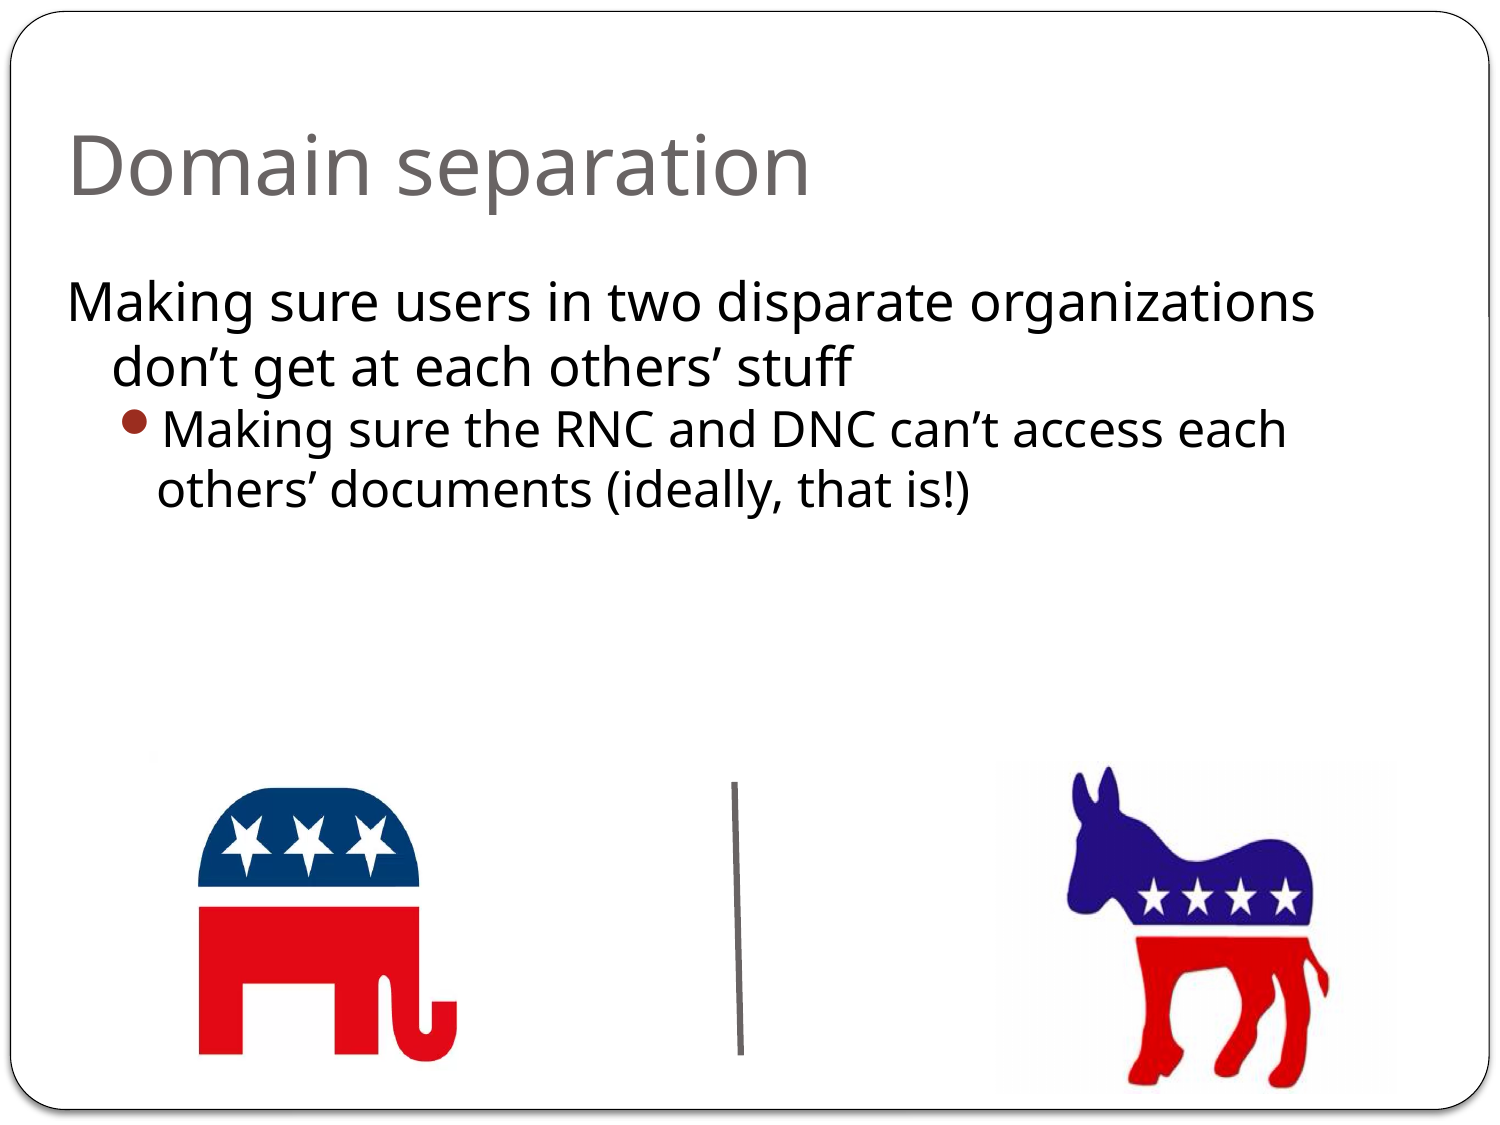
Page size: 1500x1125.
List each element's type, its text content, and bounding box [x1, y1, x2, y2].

picture [149, 750, 506, 1099]
picture [995, 761, 1397, 1094]
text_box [734, 781, 742, 1056]
list Making sure users in two disparate organizations don’t get at each others’ stuff Making sure the RNC and DNC can’t access each others’ documents (ideally, that is!) [51, 252, 1449, 1000]
title Domain separation [51, 97, 1449, 223]
